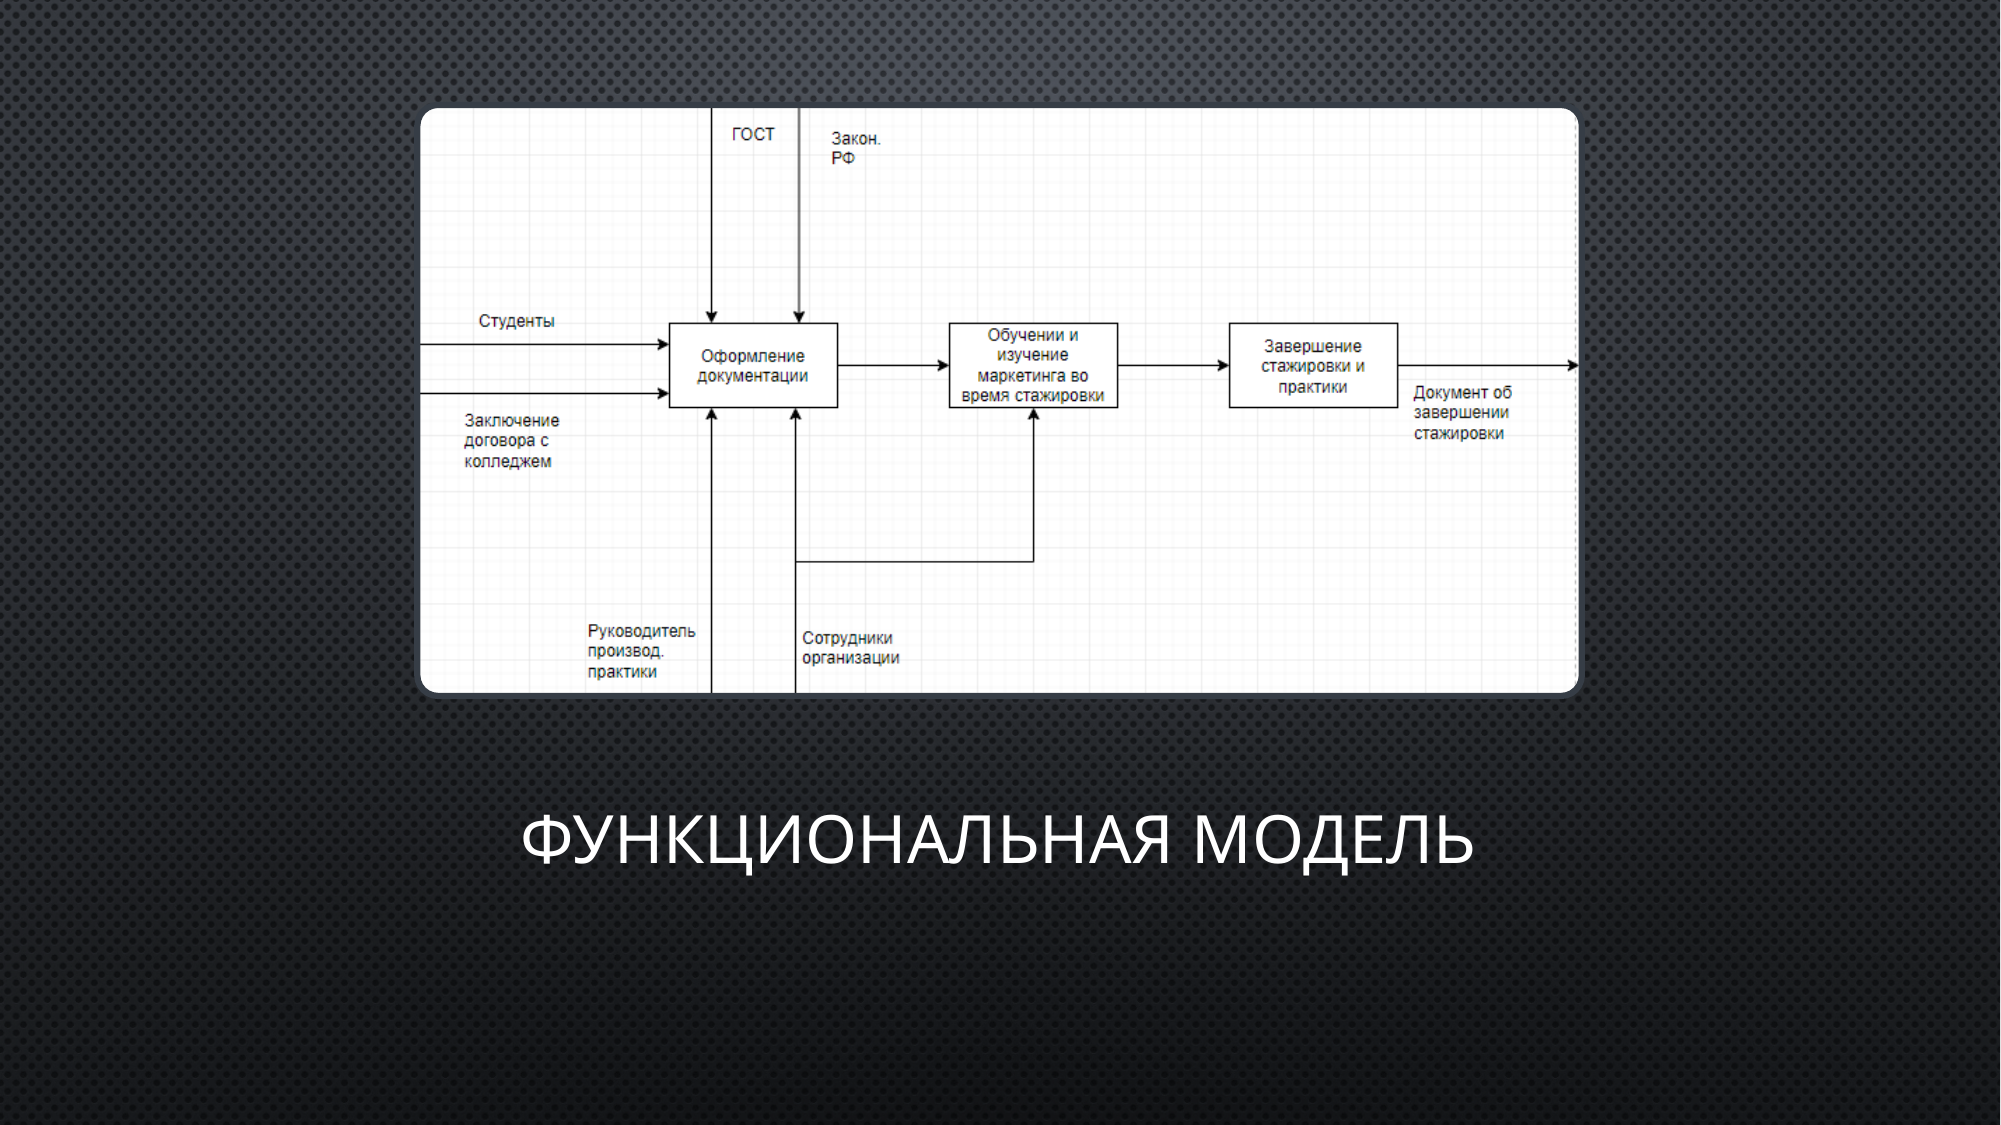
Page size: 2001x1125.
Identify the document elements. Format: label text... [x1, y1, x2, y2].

text_box Функциональная модель [287, 715, 1711, 891]
picture [417, 104, 1583, 697]
